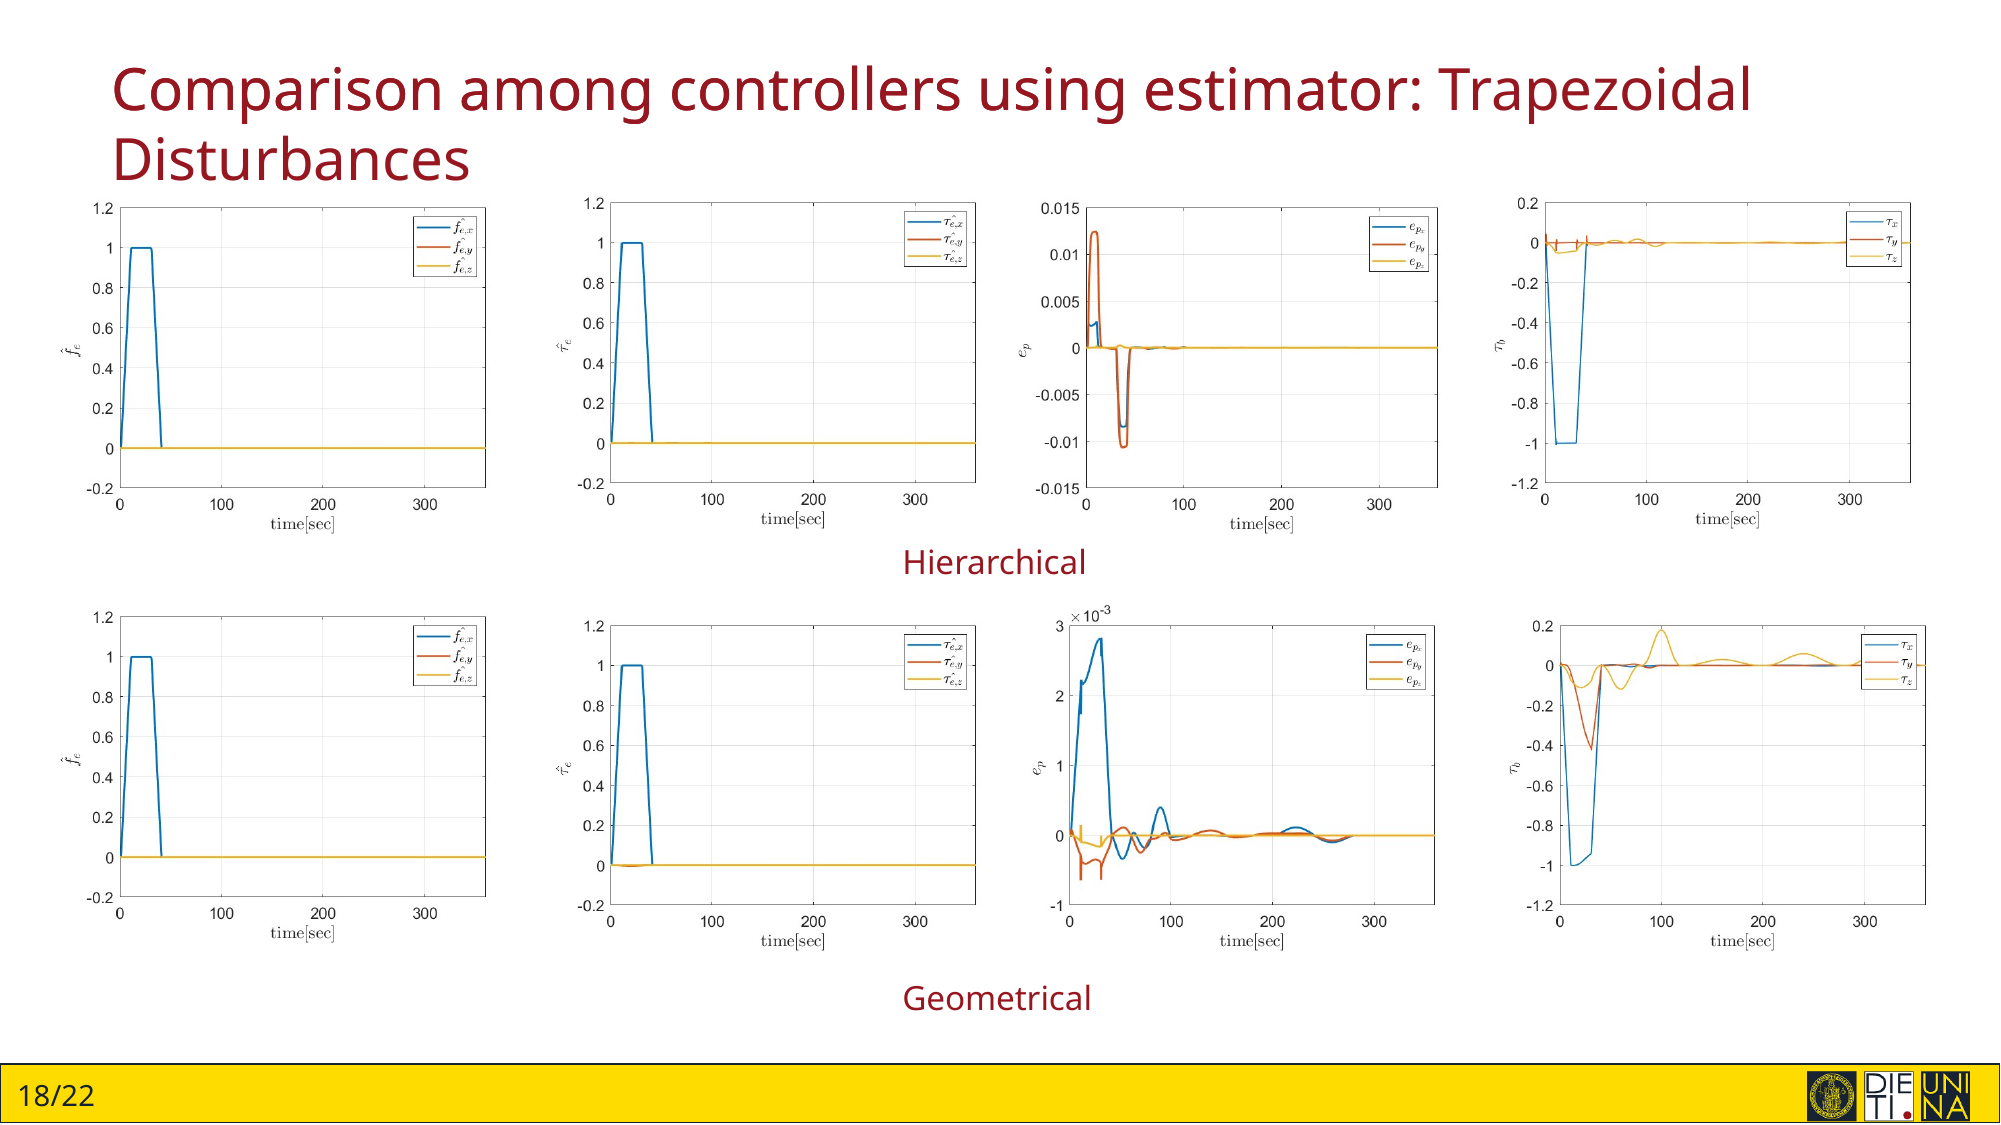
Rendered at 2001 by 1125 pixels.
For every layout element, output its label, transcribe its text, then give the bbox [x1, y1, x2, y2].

picture [1483, 176, 1955, 530]
picture [549, 176, 1482, 535]
picture [58, 181, 530, 535]
picture [58, 590, 530, 944]
picture [1498, 598, 1970, 953]
text_box [0, 1063, 2000, 1123]
text_box 18/22 [2, 1069, 1376, 1125]
picture [549, 598, 1480, 953]
text_box Hierarchical [887, 538, 1113, 589]
picture [1806, 1069, 1970, 1123]
text_box Comparison among controllers using estimator: Trapezoidal Disturbances [96, 45, 2000, 245]
text_box Geometrical [887, 970, 1141, 1025]
